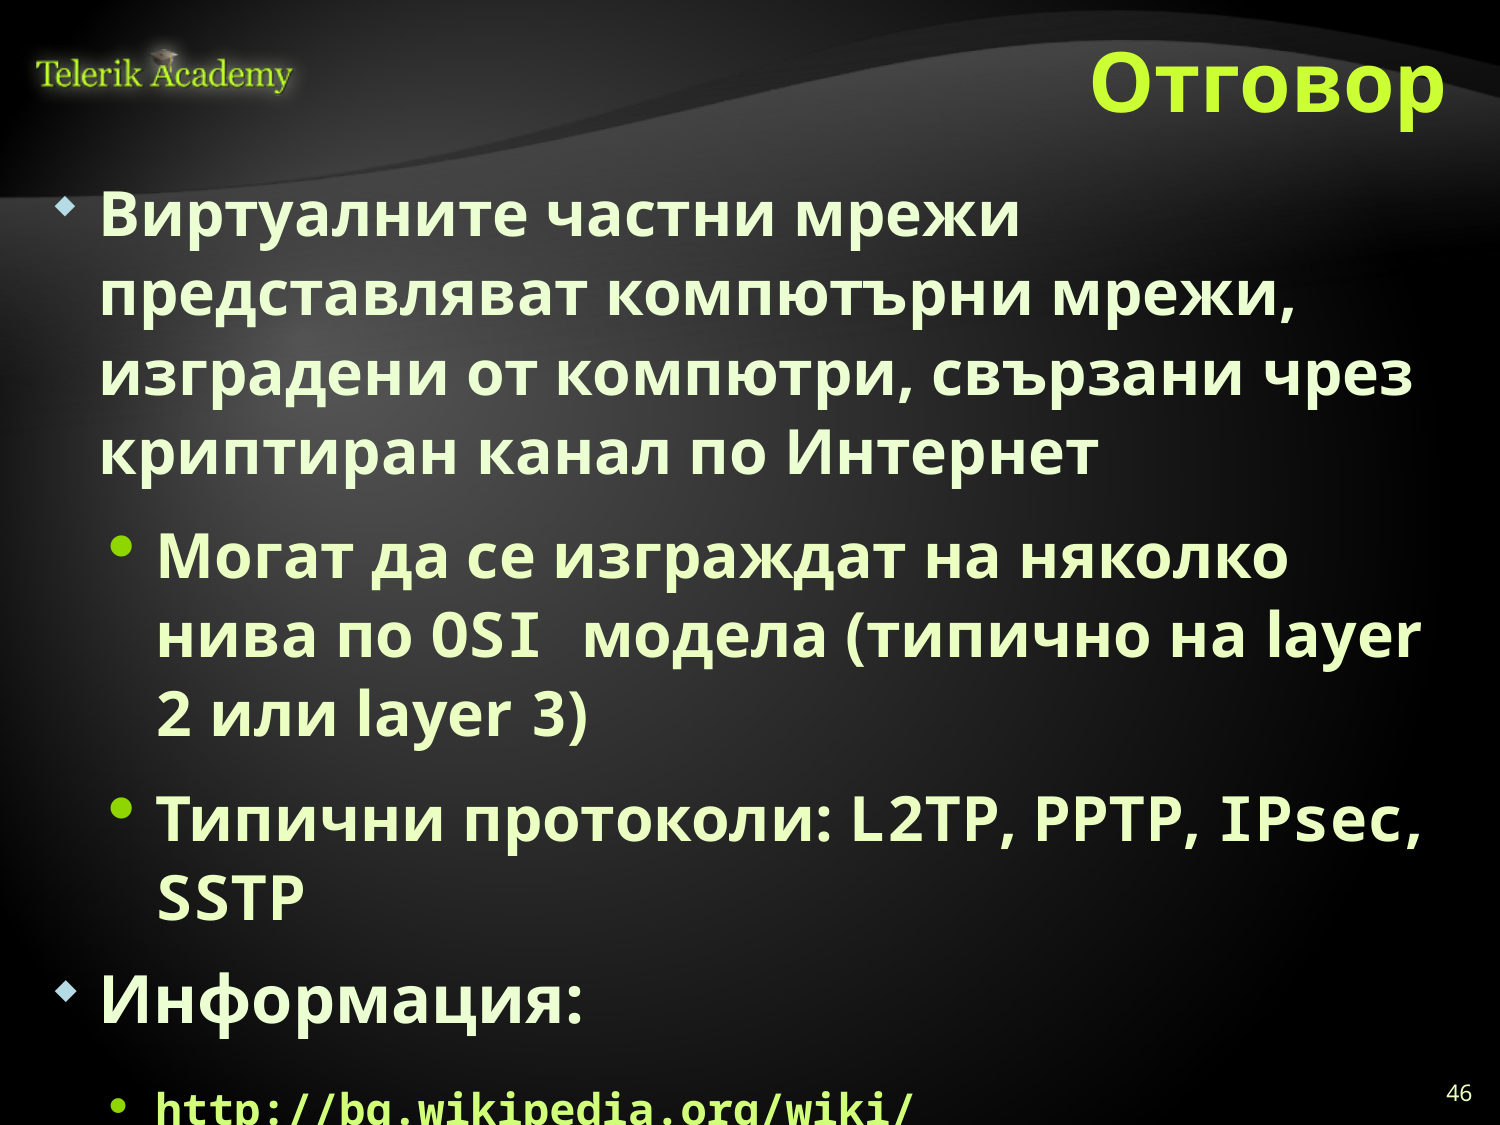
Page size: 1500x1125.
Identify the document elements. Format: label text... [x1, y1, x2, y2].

picture [0, 0, 1500, 1125]
list Виртуалните частни мрежи представляват компютърни мрежи, изградени от компютри, свързани чрез криптиран канал по Интернет Могат да се изграждат на няколко нива по OSI модела (типично на layer 2 или layer 3) Типични протоколи: L2TP, PPTP, IPsec, SSTP Информация: http://bg.wikipedia.org/wiki/Виртуална_частна_мрежа http://en.wikipedia.org/wiki/Virtual_private_network [37, 162, 1463, 1088]
title Отговор [300, 12, 1463, 162]
slide_number 46 [1412, 1074, 1488, 1113]
